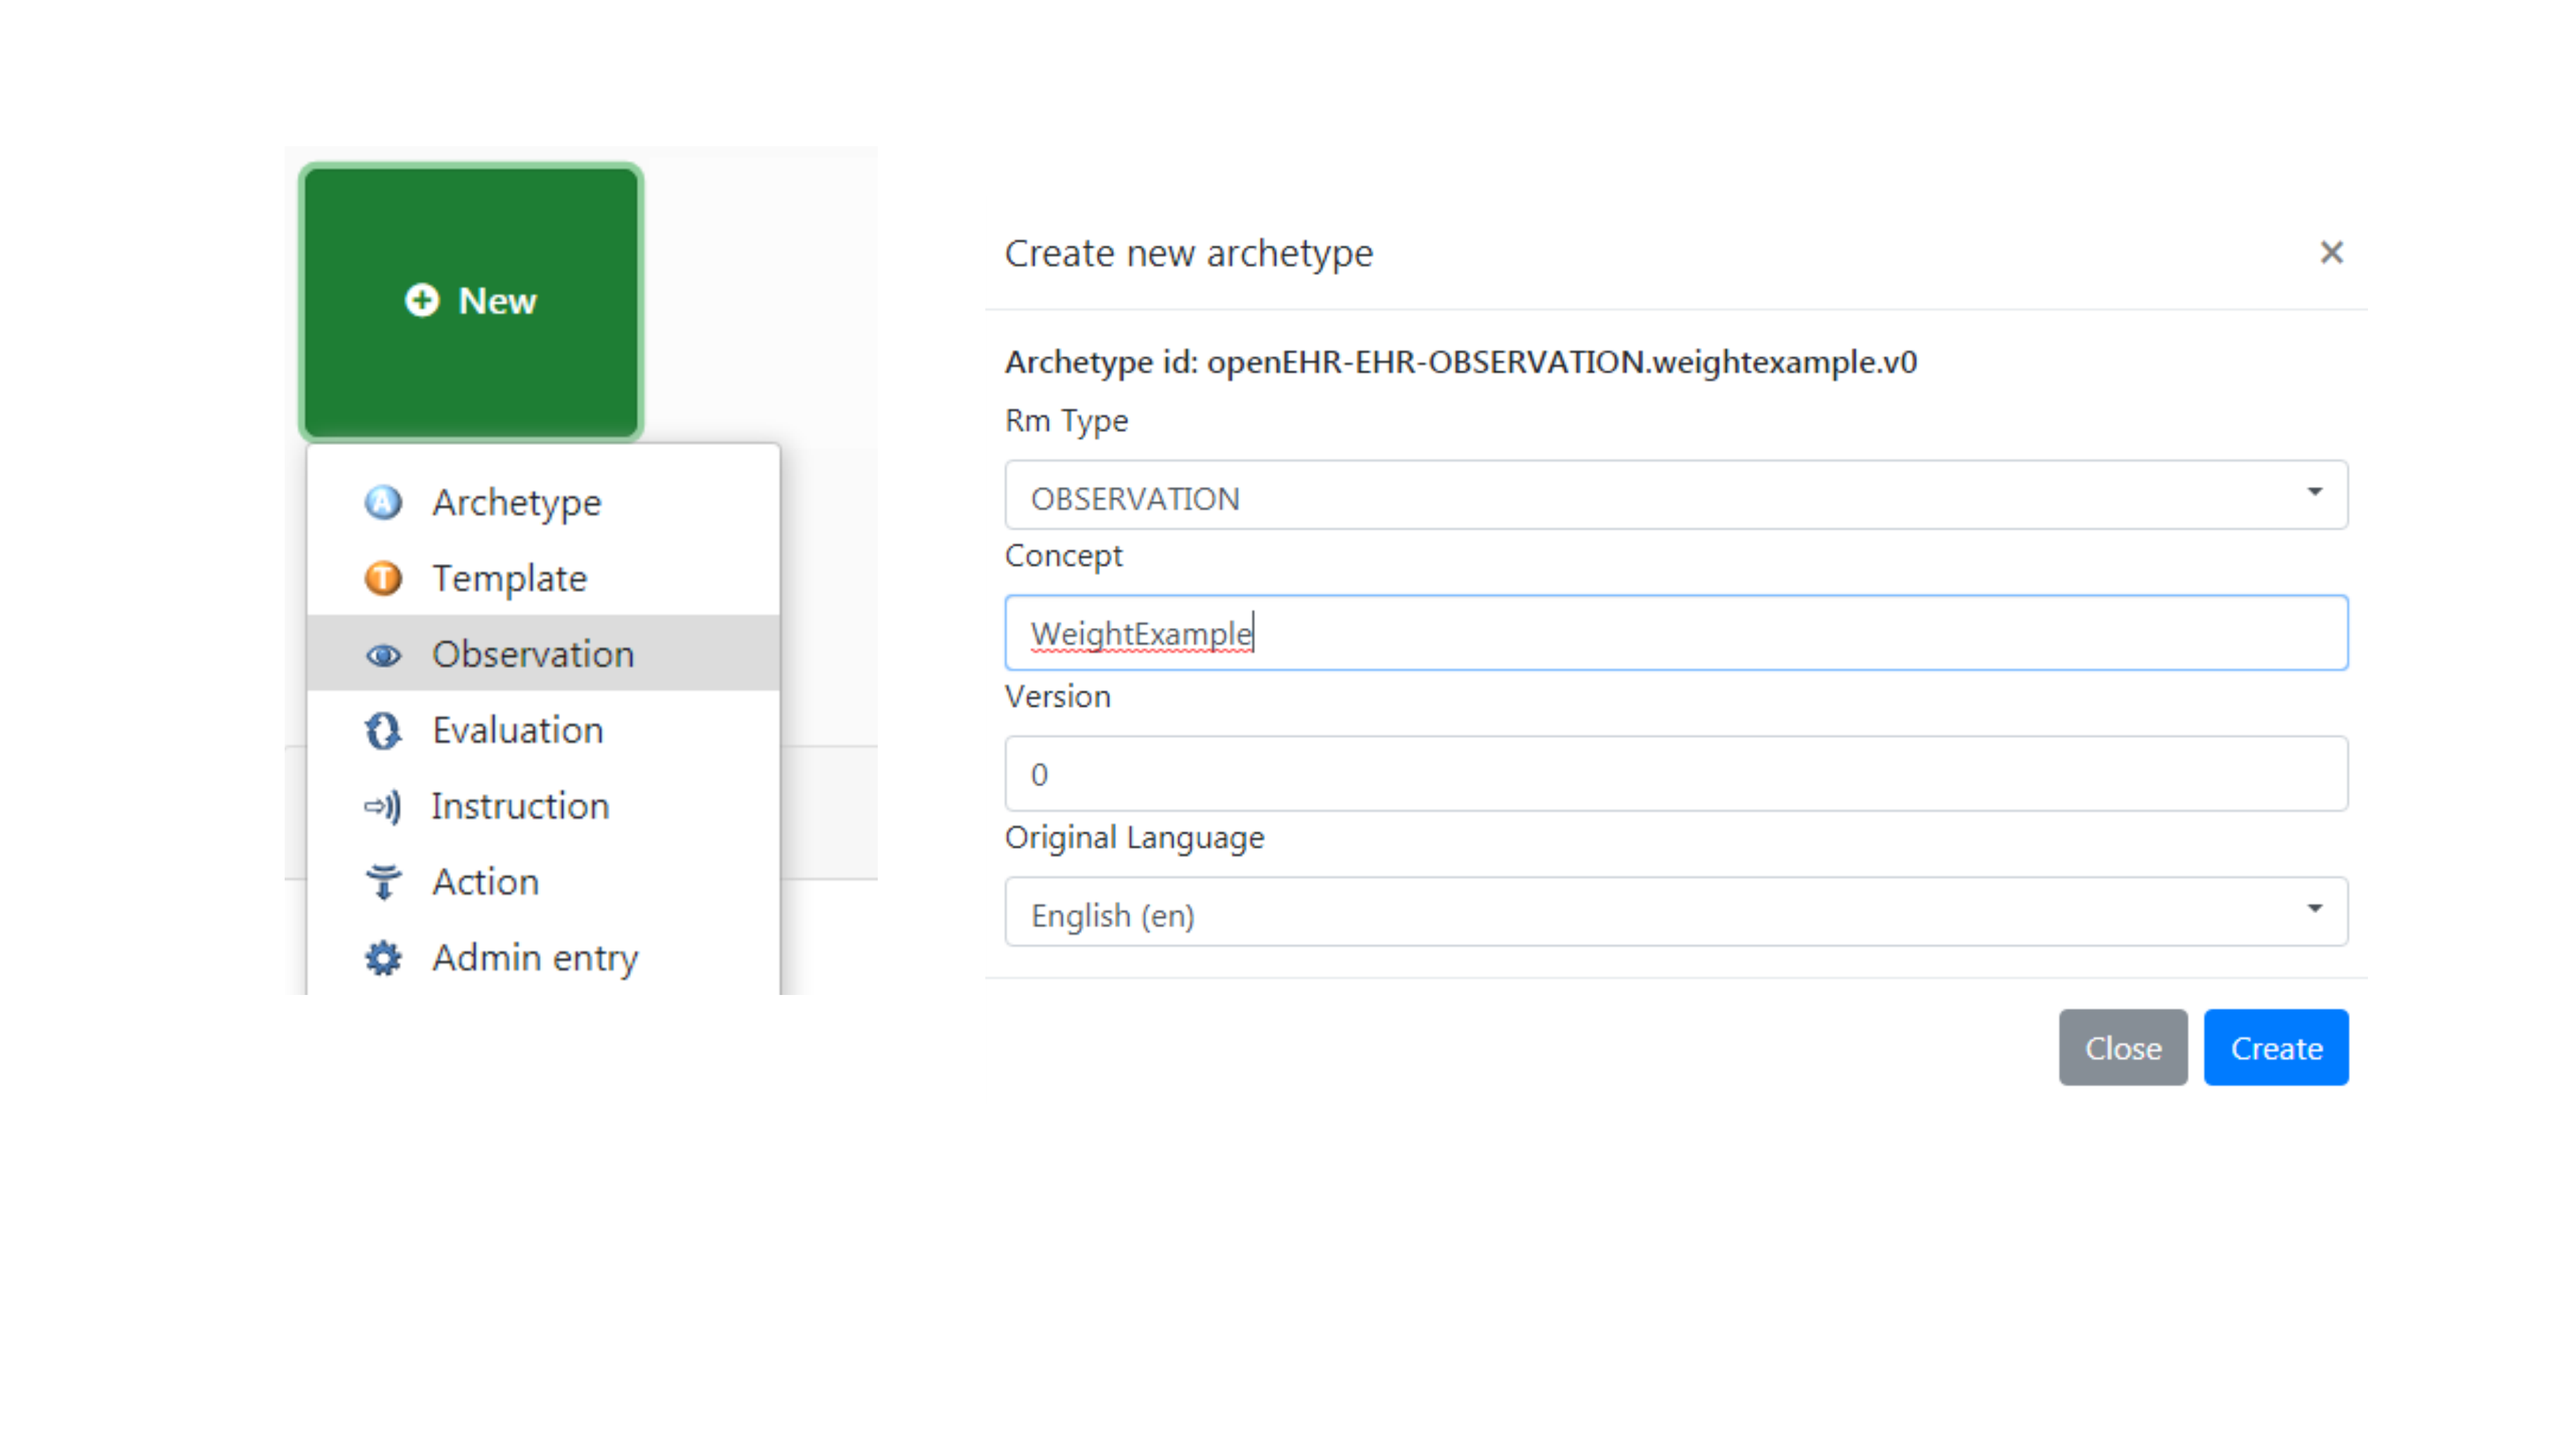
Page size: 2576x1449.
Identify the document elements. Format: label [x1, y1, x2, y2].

picture [985, 196, 2369, 1104]
picture [285, 146, 878, 995]
